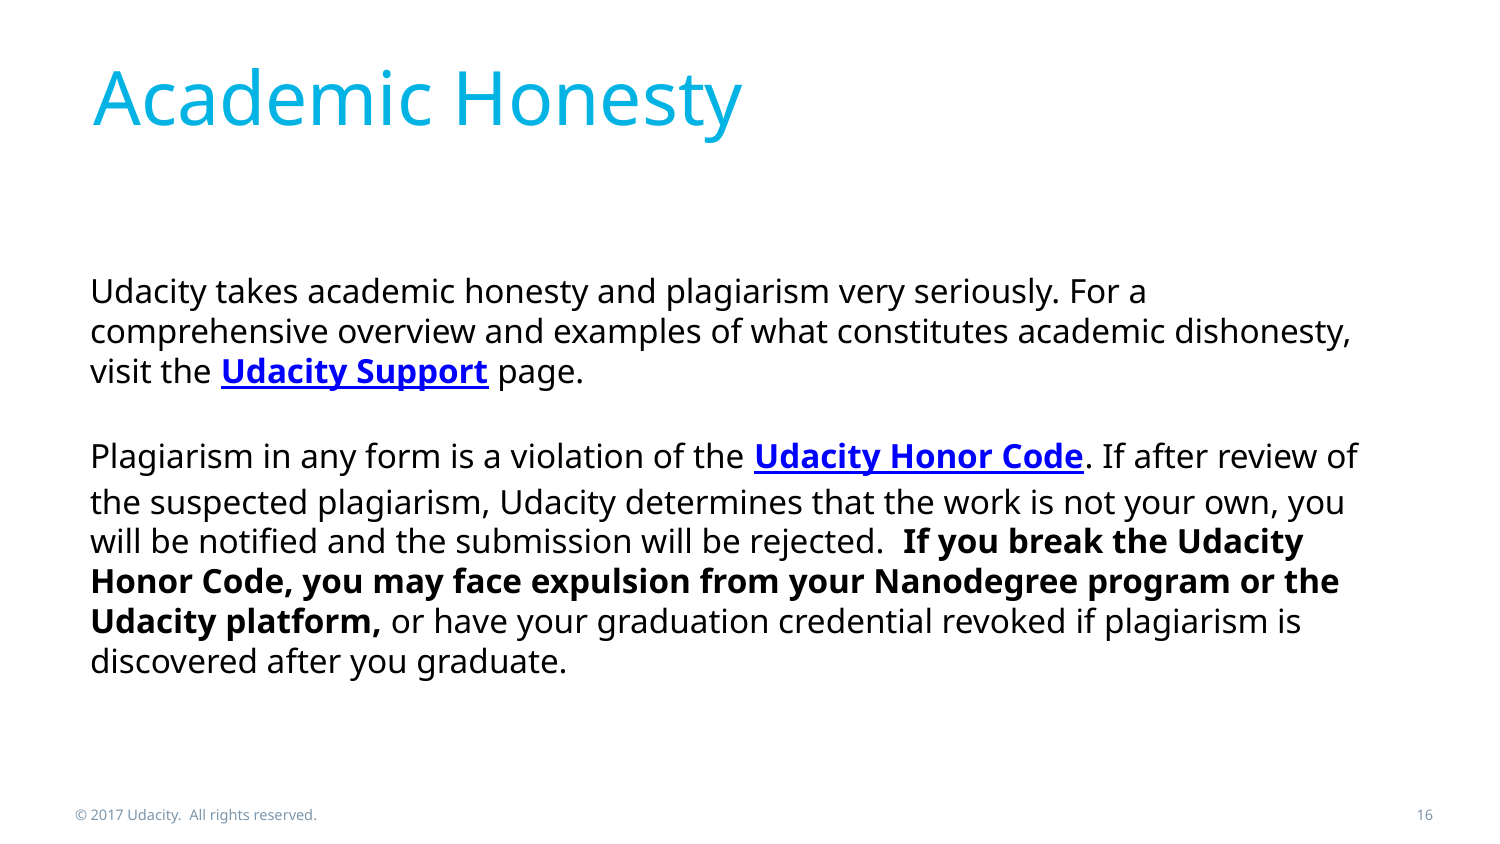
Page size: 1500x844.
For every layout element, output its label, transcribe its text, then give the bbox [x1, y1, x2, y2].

slide_number ‹#› [1416, 806, 1434, 826]
text_box Udacity takes academic honesty and plagiarism very seriously. For a comprehensive overview and examples of what constitutes academic dishonesty, visit the Udacity Support page. Plagiarism in any form is a violation of the Udacity Honor Code. If after review of the suspected plagiarism, Udacity determines that the work is not your own, you will be notified and the submission will be rejected. If you break the Udacity Honor Code, you may face expulsion from your Nanodegree program or the Udacity platform, or have your graduation credential revoked if plagiarism is discovered after you graduate. [75, 255, 1389, 844]
title Academic Honesty [93, 50, 1481, 148]
